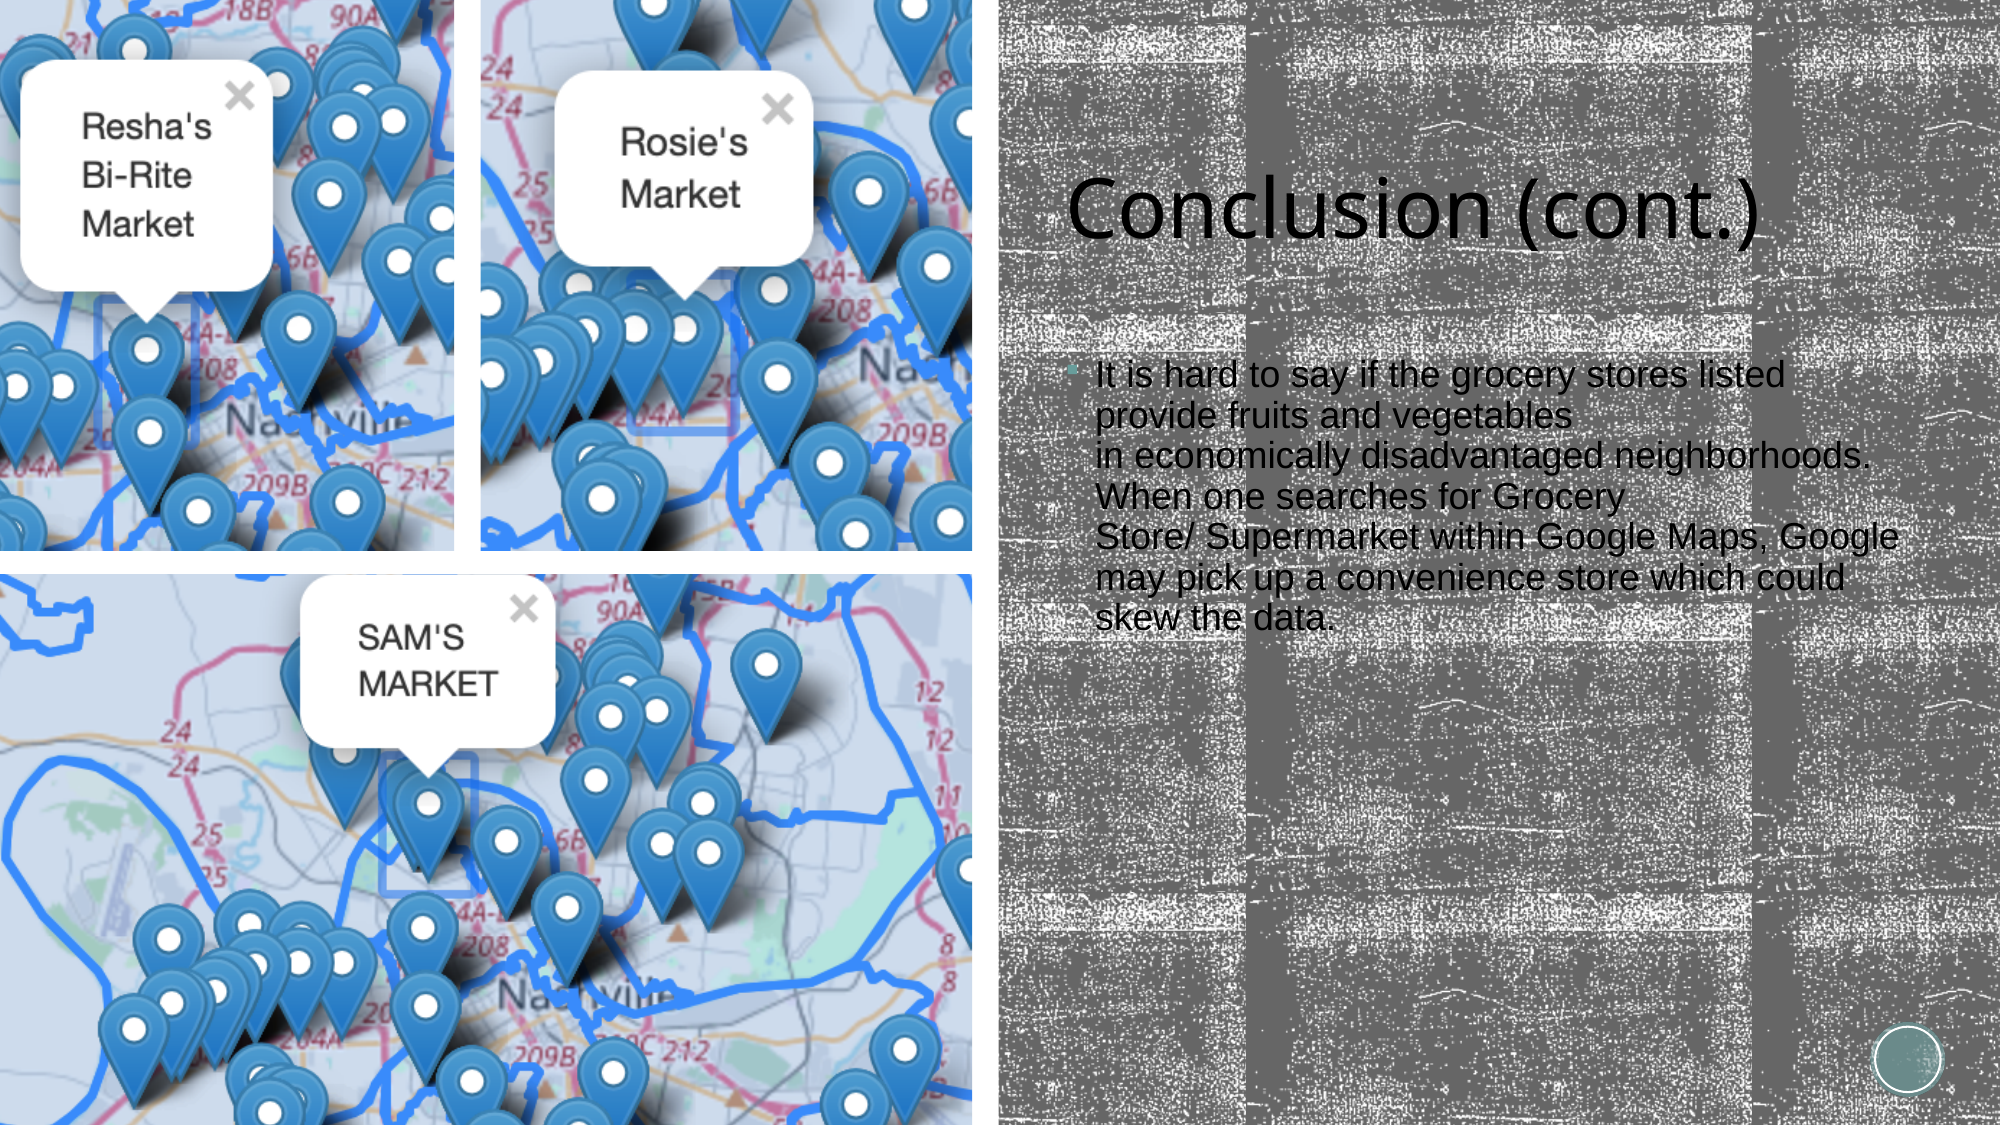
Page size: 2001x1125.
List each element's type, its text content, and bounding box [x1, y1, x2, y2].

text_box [1872, 1024, 1943, 1096]
picture [480, 0, 973, 551]
text_box [997, 0, 2000, 1125]
picture [0, 0, 455, 551]
title Conclusion (cont.) [1050, 79, 1920, 344]
list It is hard to say if the grocery stores listed provide fruits and vegetables in economically disadvantaged neighborhoods. When one searches for Grocery Store/ Supermarket within Google Maps, Google may pick up a convenience store which could skew the data. [1050, 348, 1920, 1013]
picture [0, 574, 973, 1125]
